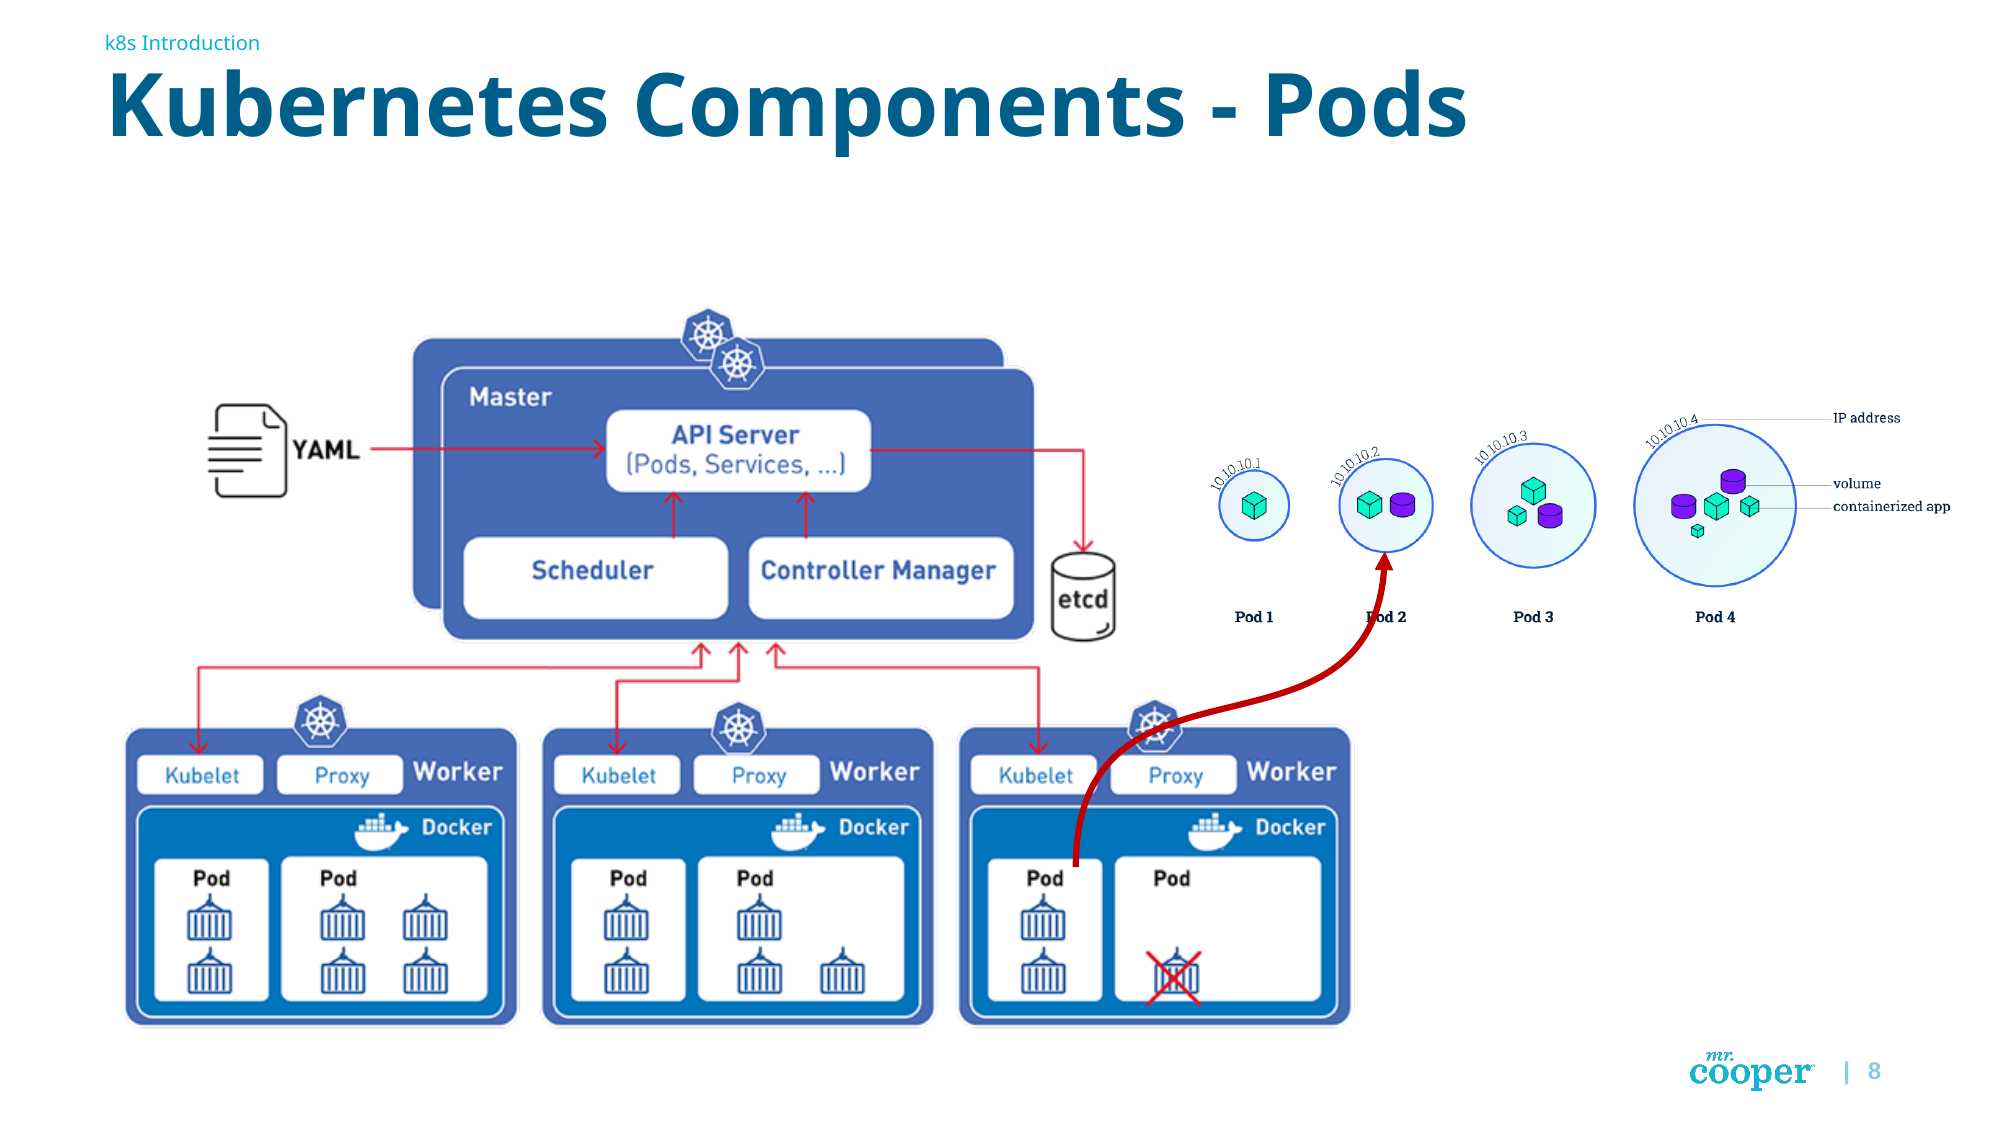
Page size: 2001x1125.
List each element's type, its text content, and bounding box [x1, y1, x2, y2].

text_box k8s Introduction [90, 22, 821, 62]
picture [1680, 1046, 1824, 1091]
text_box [1072, 554, 1389, 864]
title Kubernetes Components - Pods [90, 67, 1815, 150]
picture [34, 269, 1966, 1058]
